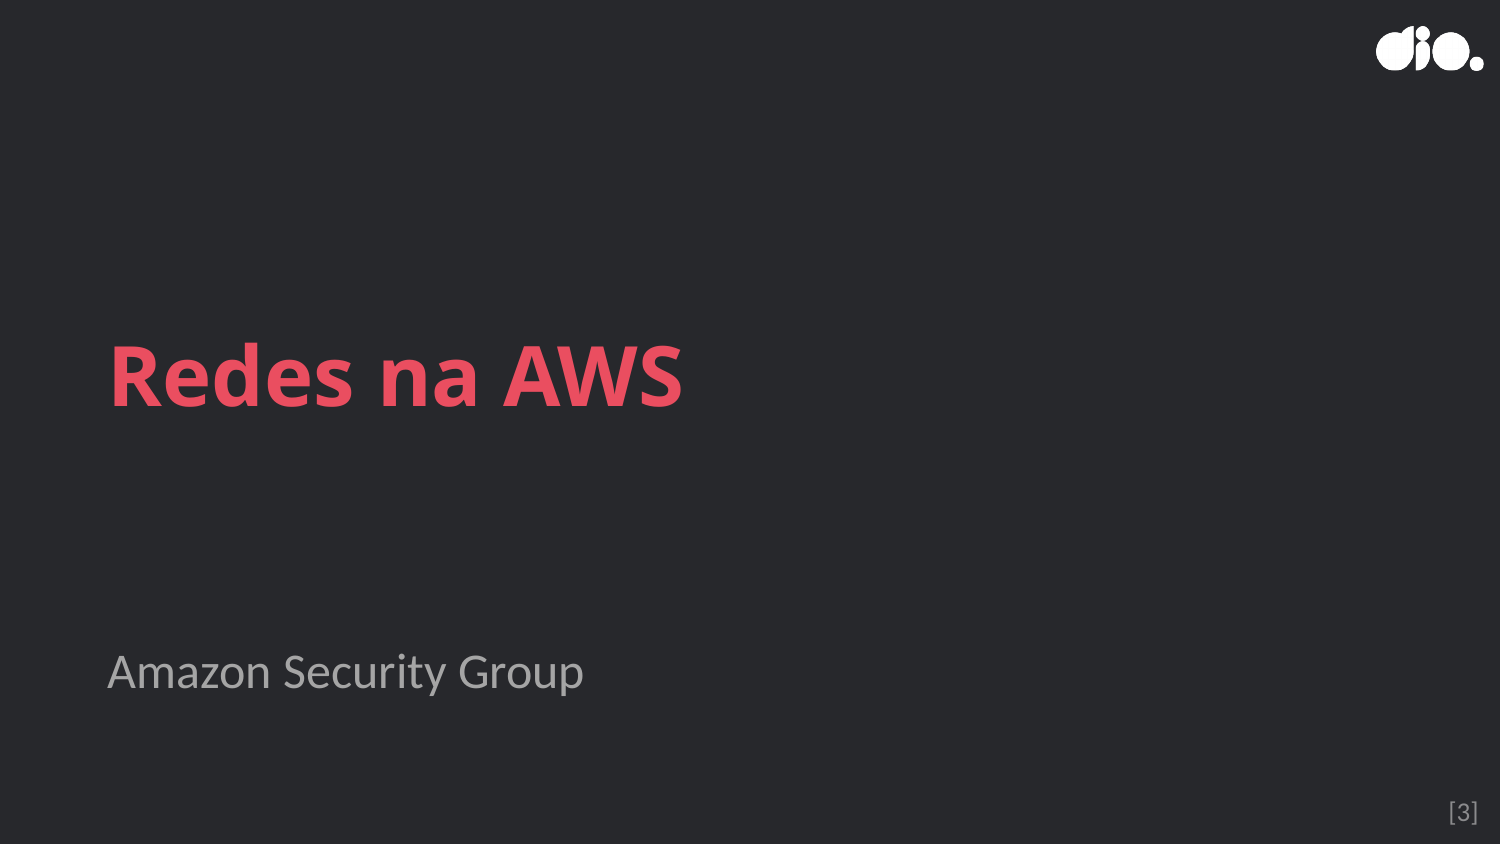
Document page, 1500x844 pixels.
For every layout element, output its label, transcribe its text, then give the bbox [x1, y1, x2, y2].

text_box Amazon Security Group [92, 635, 1309, 701]
text_box Redes na AWS [92, 292, 1309, 558]
picture [1376, 26, 1484, 71]
slide_number [3] [1403, 779, 1494, 844]
